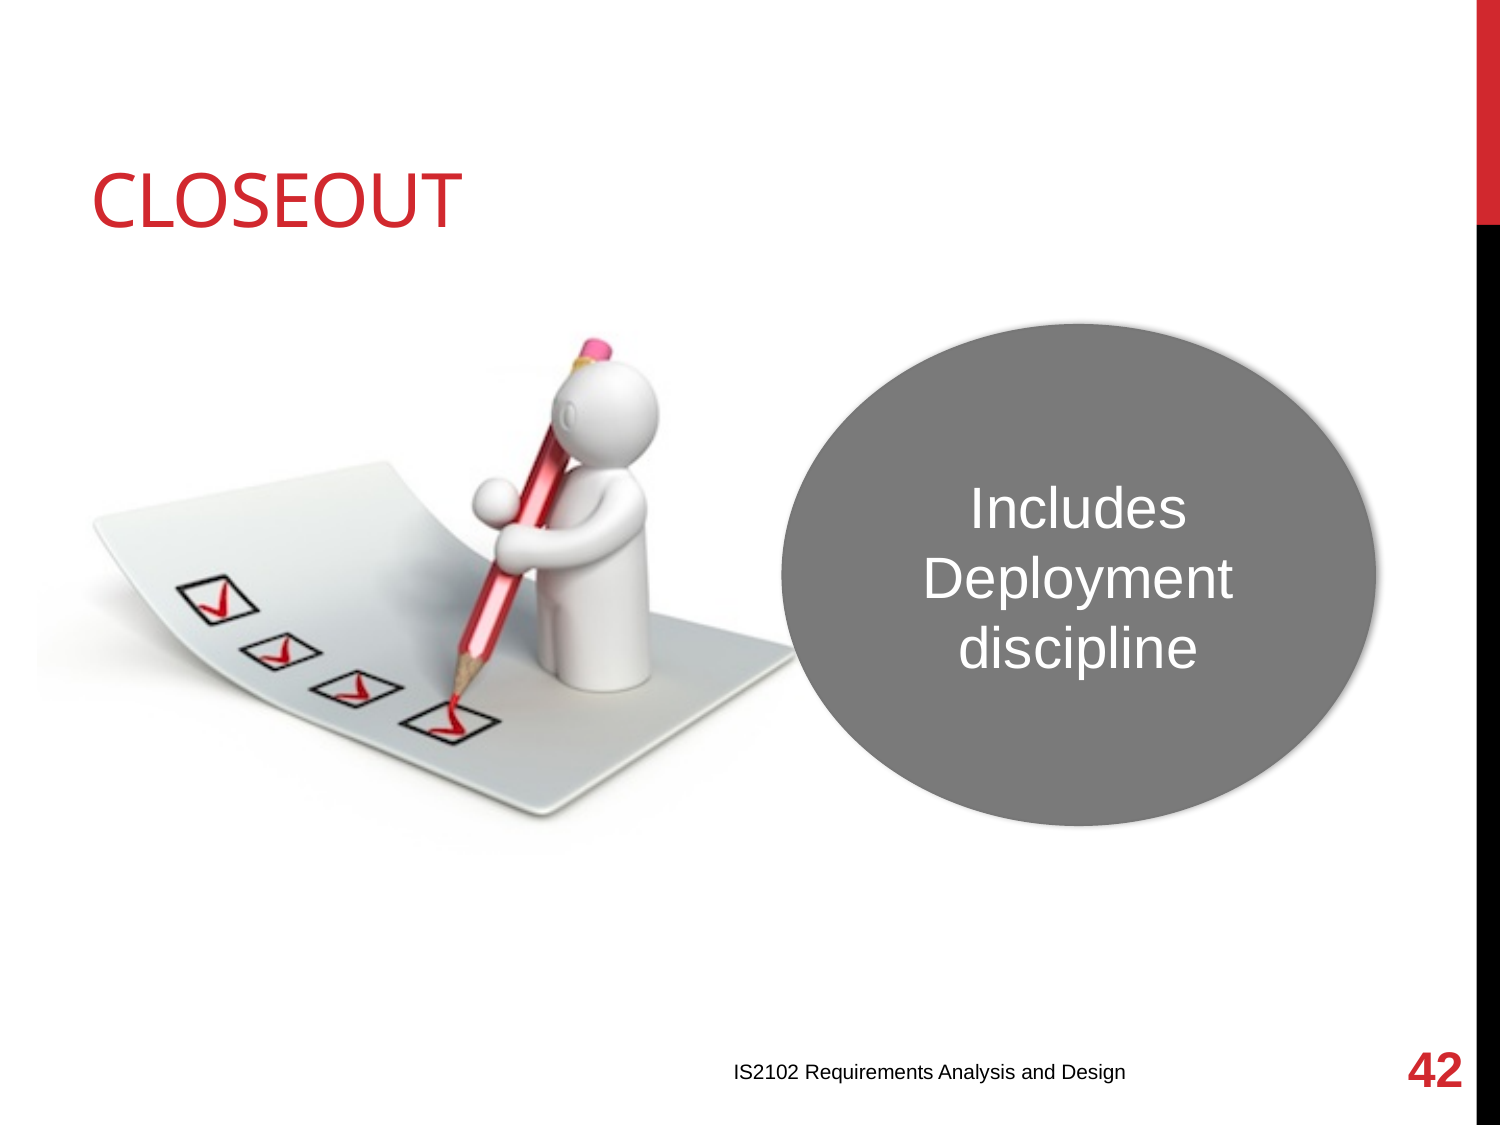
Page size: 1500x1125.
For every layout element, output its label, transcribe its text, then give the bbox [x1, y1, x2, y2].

title Closeout [75, 25, 1025, 250]
slide_number 42 [1262, 1037, 1479, 1098]
picture [36, 299, 872, 855]
text_box Includes Deployment discipline [880, 323, 1376, 827]
footer IS2102 Requirements Analysis and Design [718, 1051, 1238, 1112]
